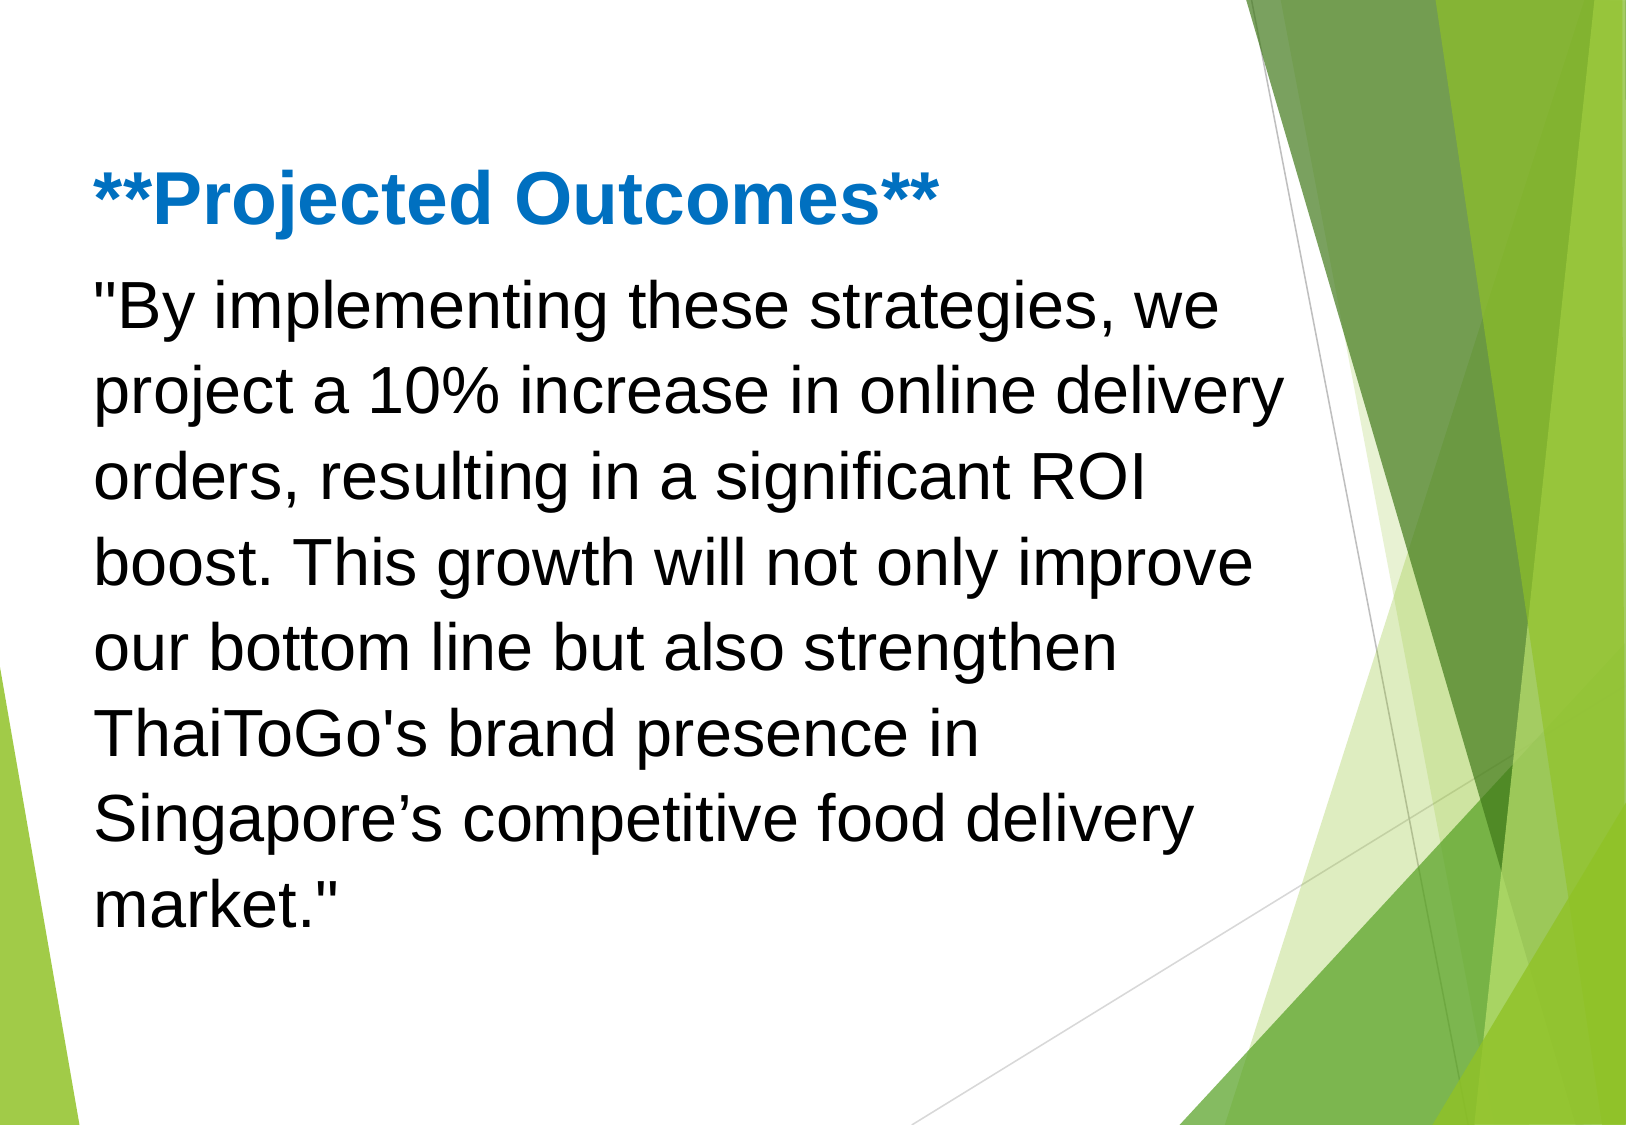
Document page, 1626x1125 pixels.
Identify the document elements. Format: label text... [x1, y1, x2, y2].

text_box **Projected Outcomes** "By implementing these strategies, we project a 10% increase in online delivery orders, resulting in a significant ROI boost. This growth will not only improve our bottom line but also strengthen ThaiToGo's brand presence in Singapore’s competitive food delivery market." [79, 135, 1312, 948]
